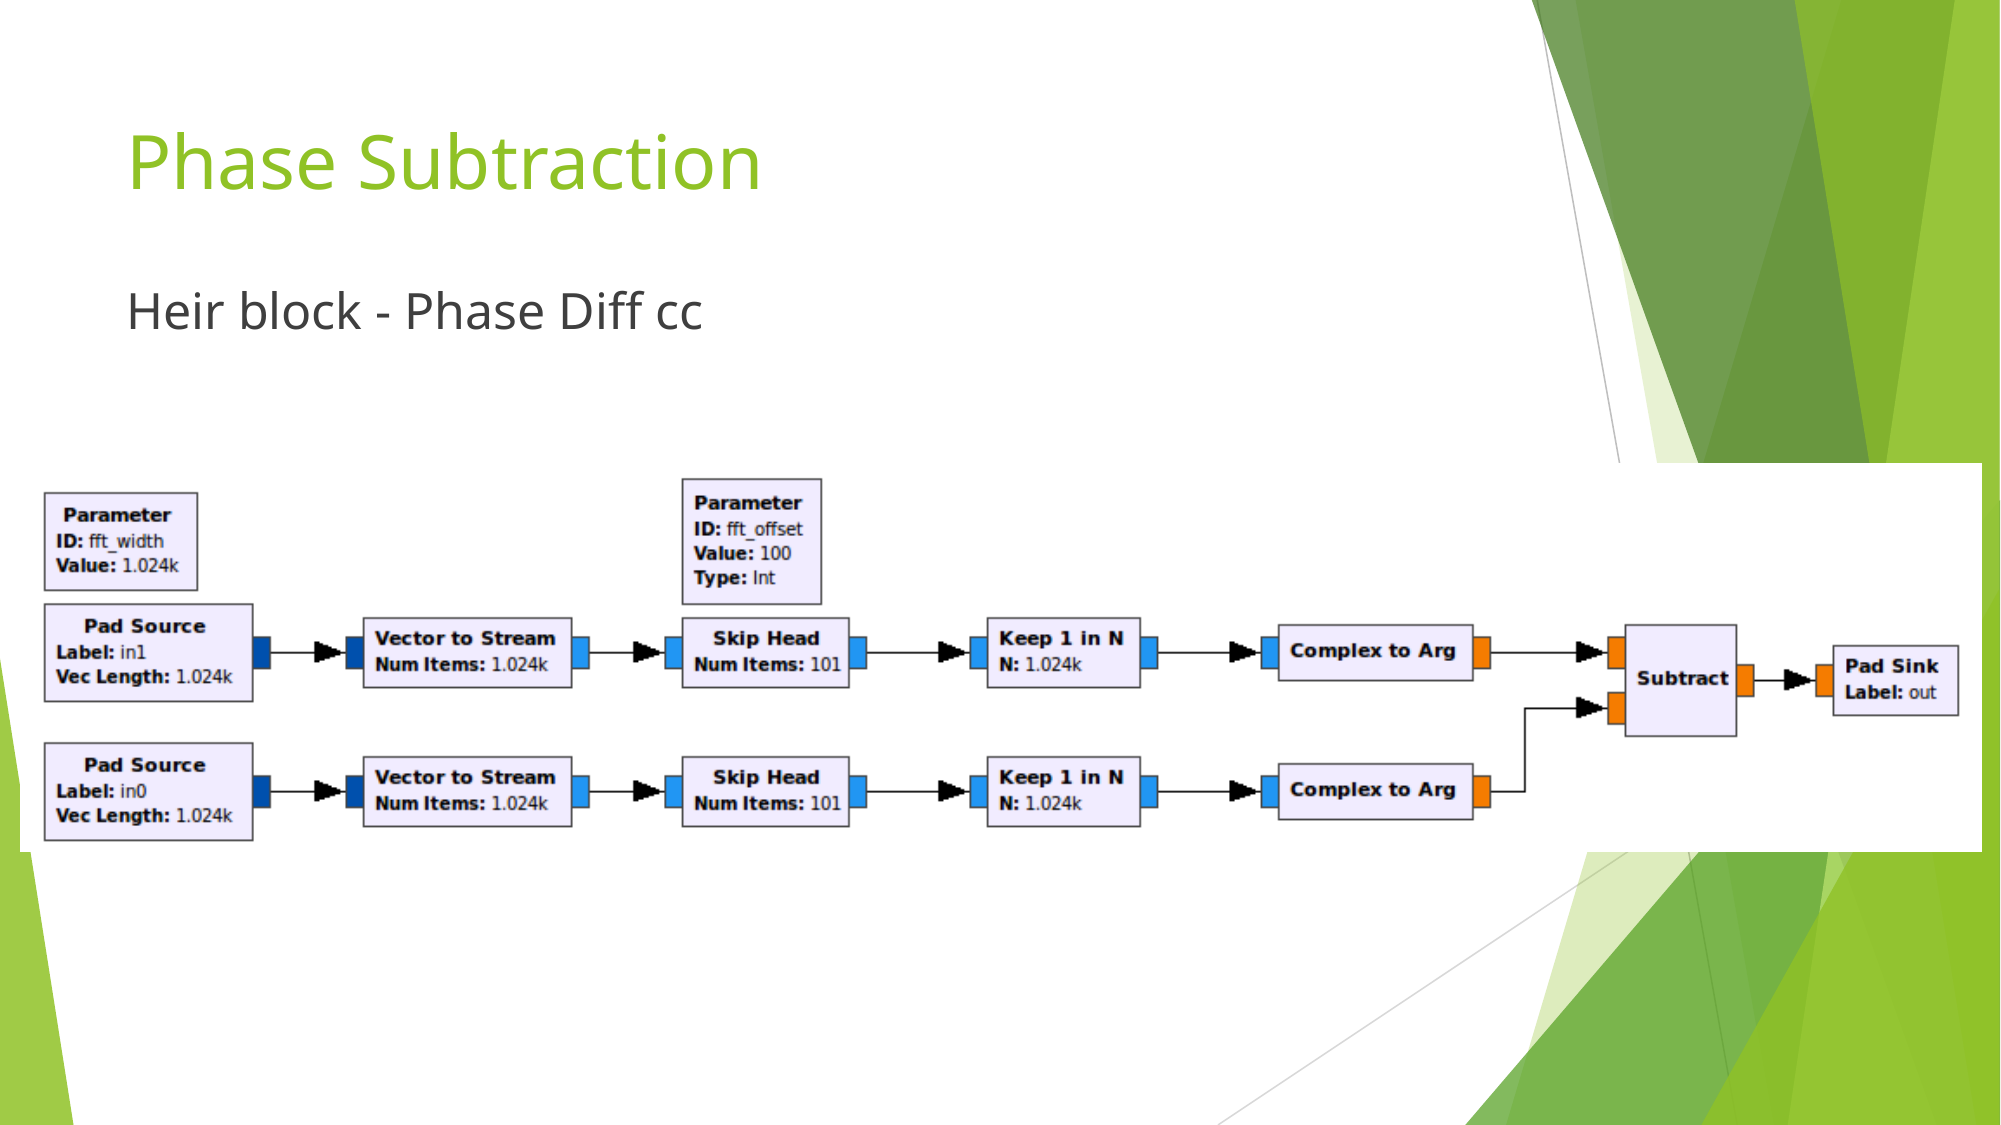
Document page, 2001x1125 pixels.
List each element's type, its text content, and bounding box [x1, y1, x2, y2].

picture [20, 463, 1982, 852]
list Heir block - Phase Diff cc [111, 264, 1577, 462]
title Phase Subtraction [111, 99, 1522, 264]
